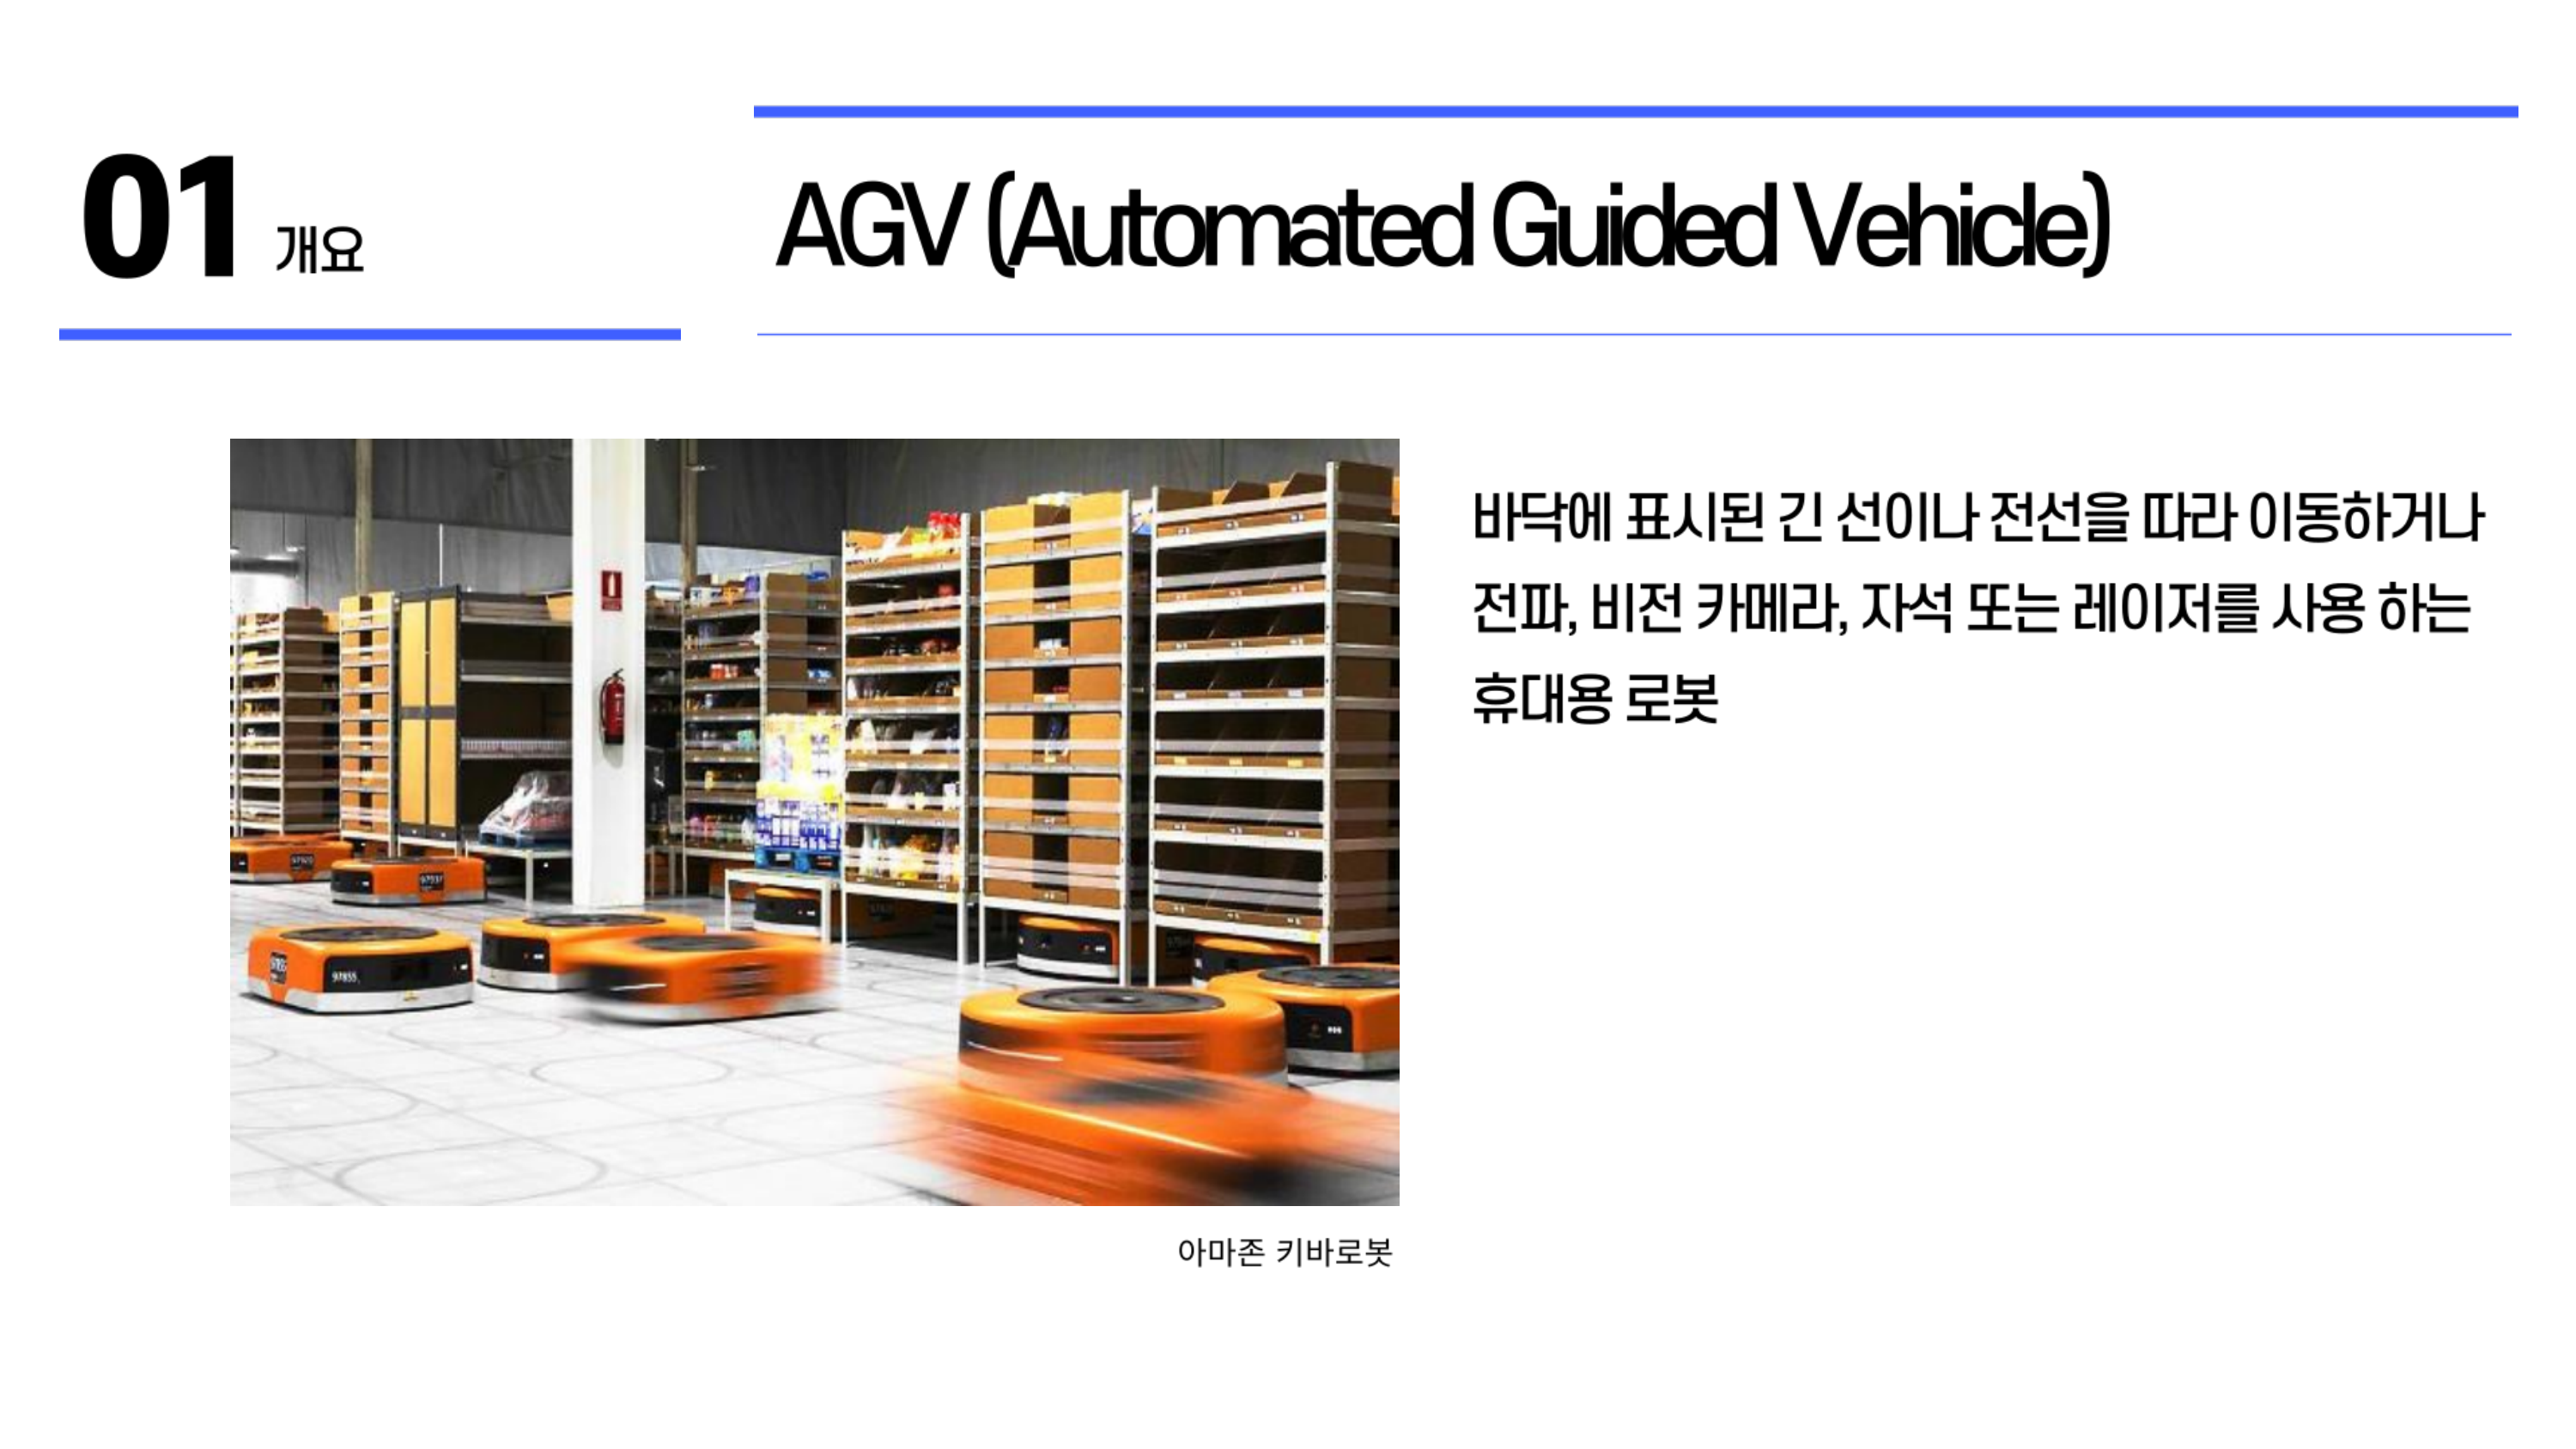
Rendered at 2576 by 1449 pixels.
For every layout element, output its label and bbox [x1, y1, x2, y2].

picture [1461, 470, 2512, 750]
picture [1169, 1225, 1409, 1282]
text_box [230, 439, 1400, 1207]
text_box [756, 331, 2512, 338]
picture [756, 135, 2155, 327]
picture [56, 87, 388, 348]
text_box [754, 89, 2519, 135]
text_box [59, 312, 681, 358]
